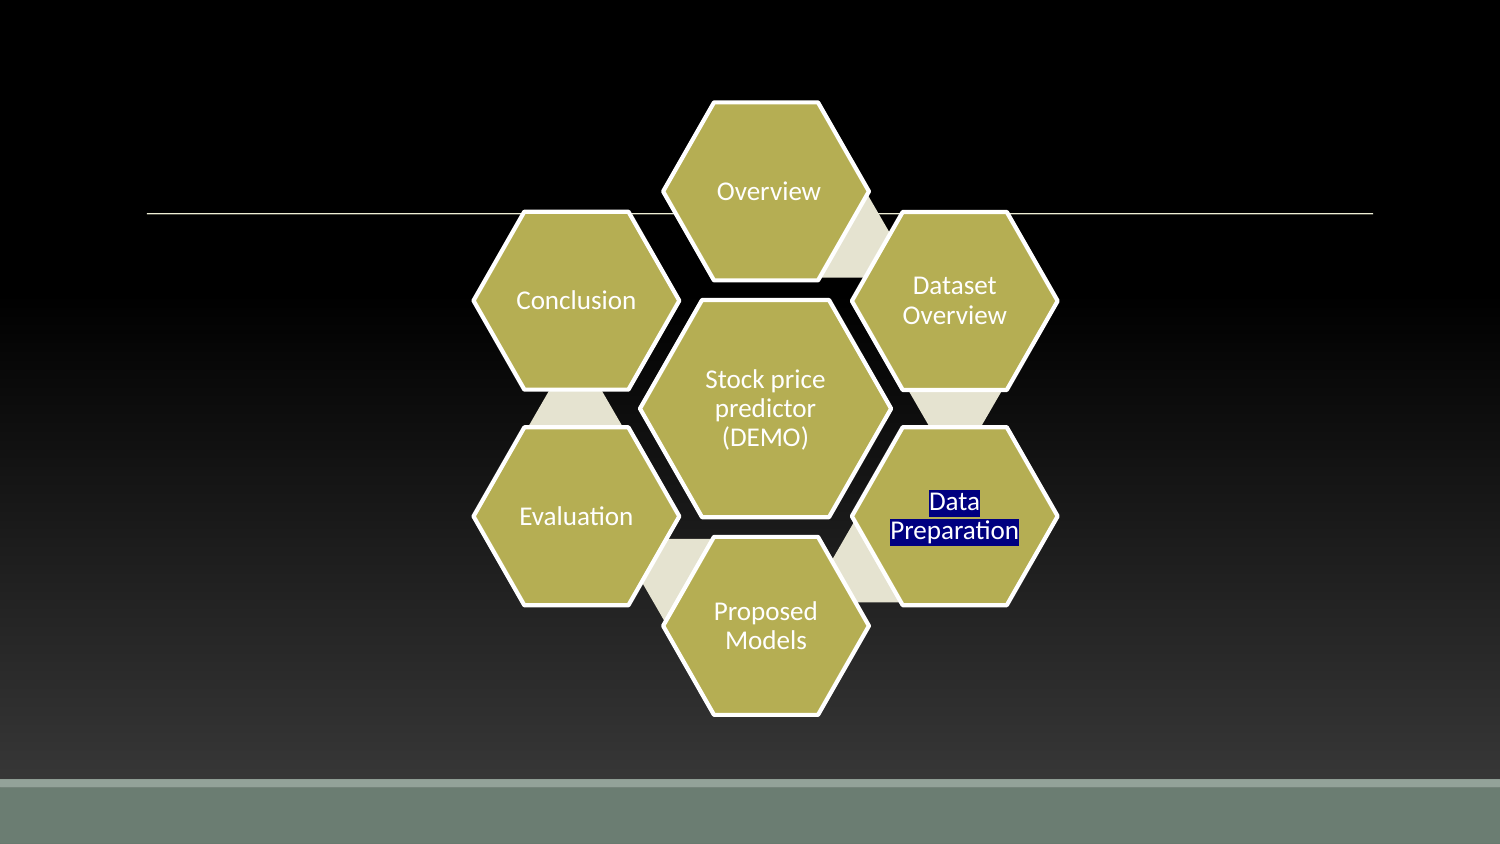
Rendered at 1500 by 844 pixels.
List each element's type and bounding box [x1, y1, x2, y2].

text_box [0, 786, 1500, 844]
text_box [0, 778, 1500, 786]
text_box [146, 101, 1385, 716]
